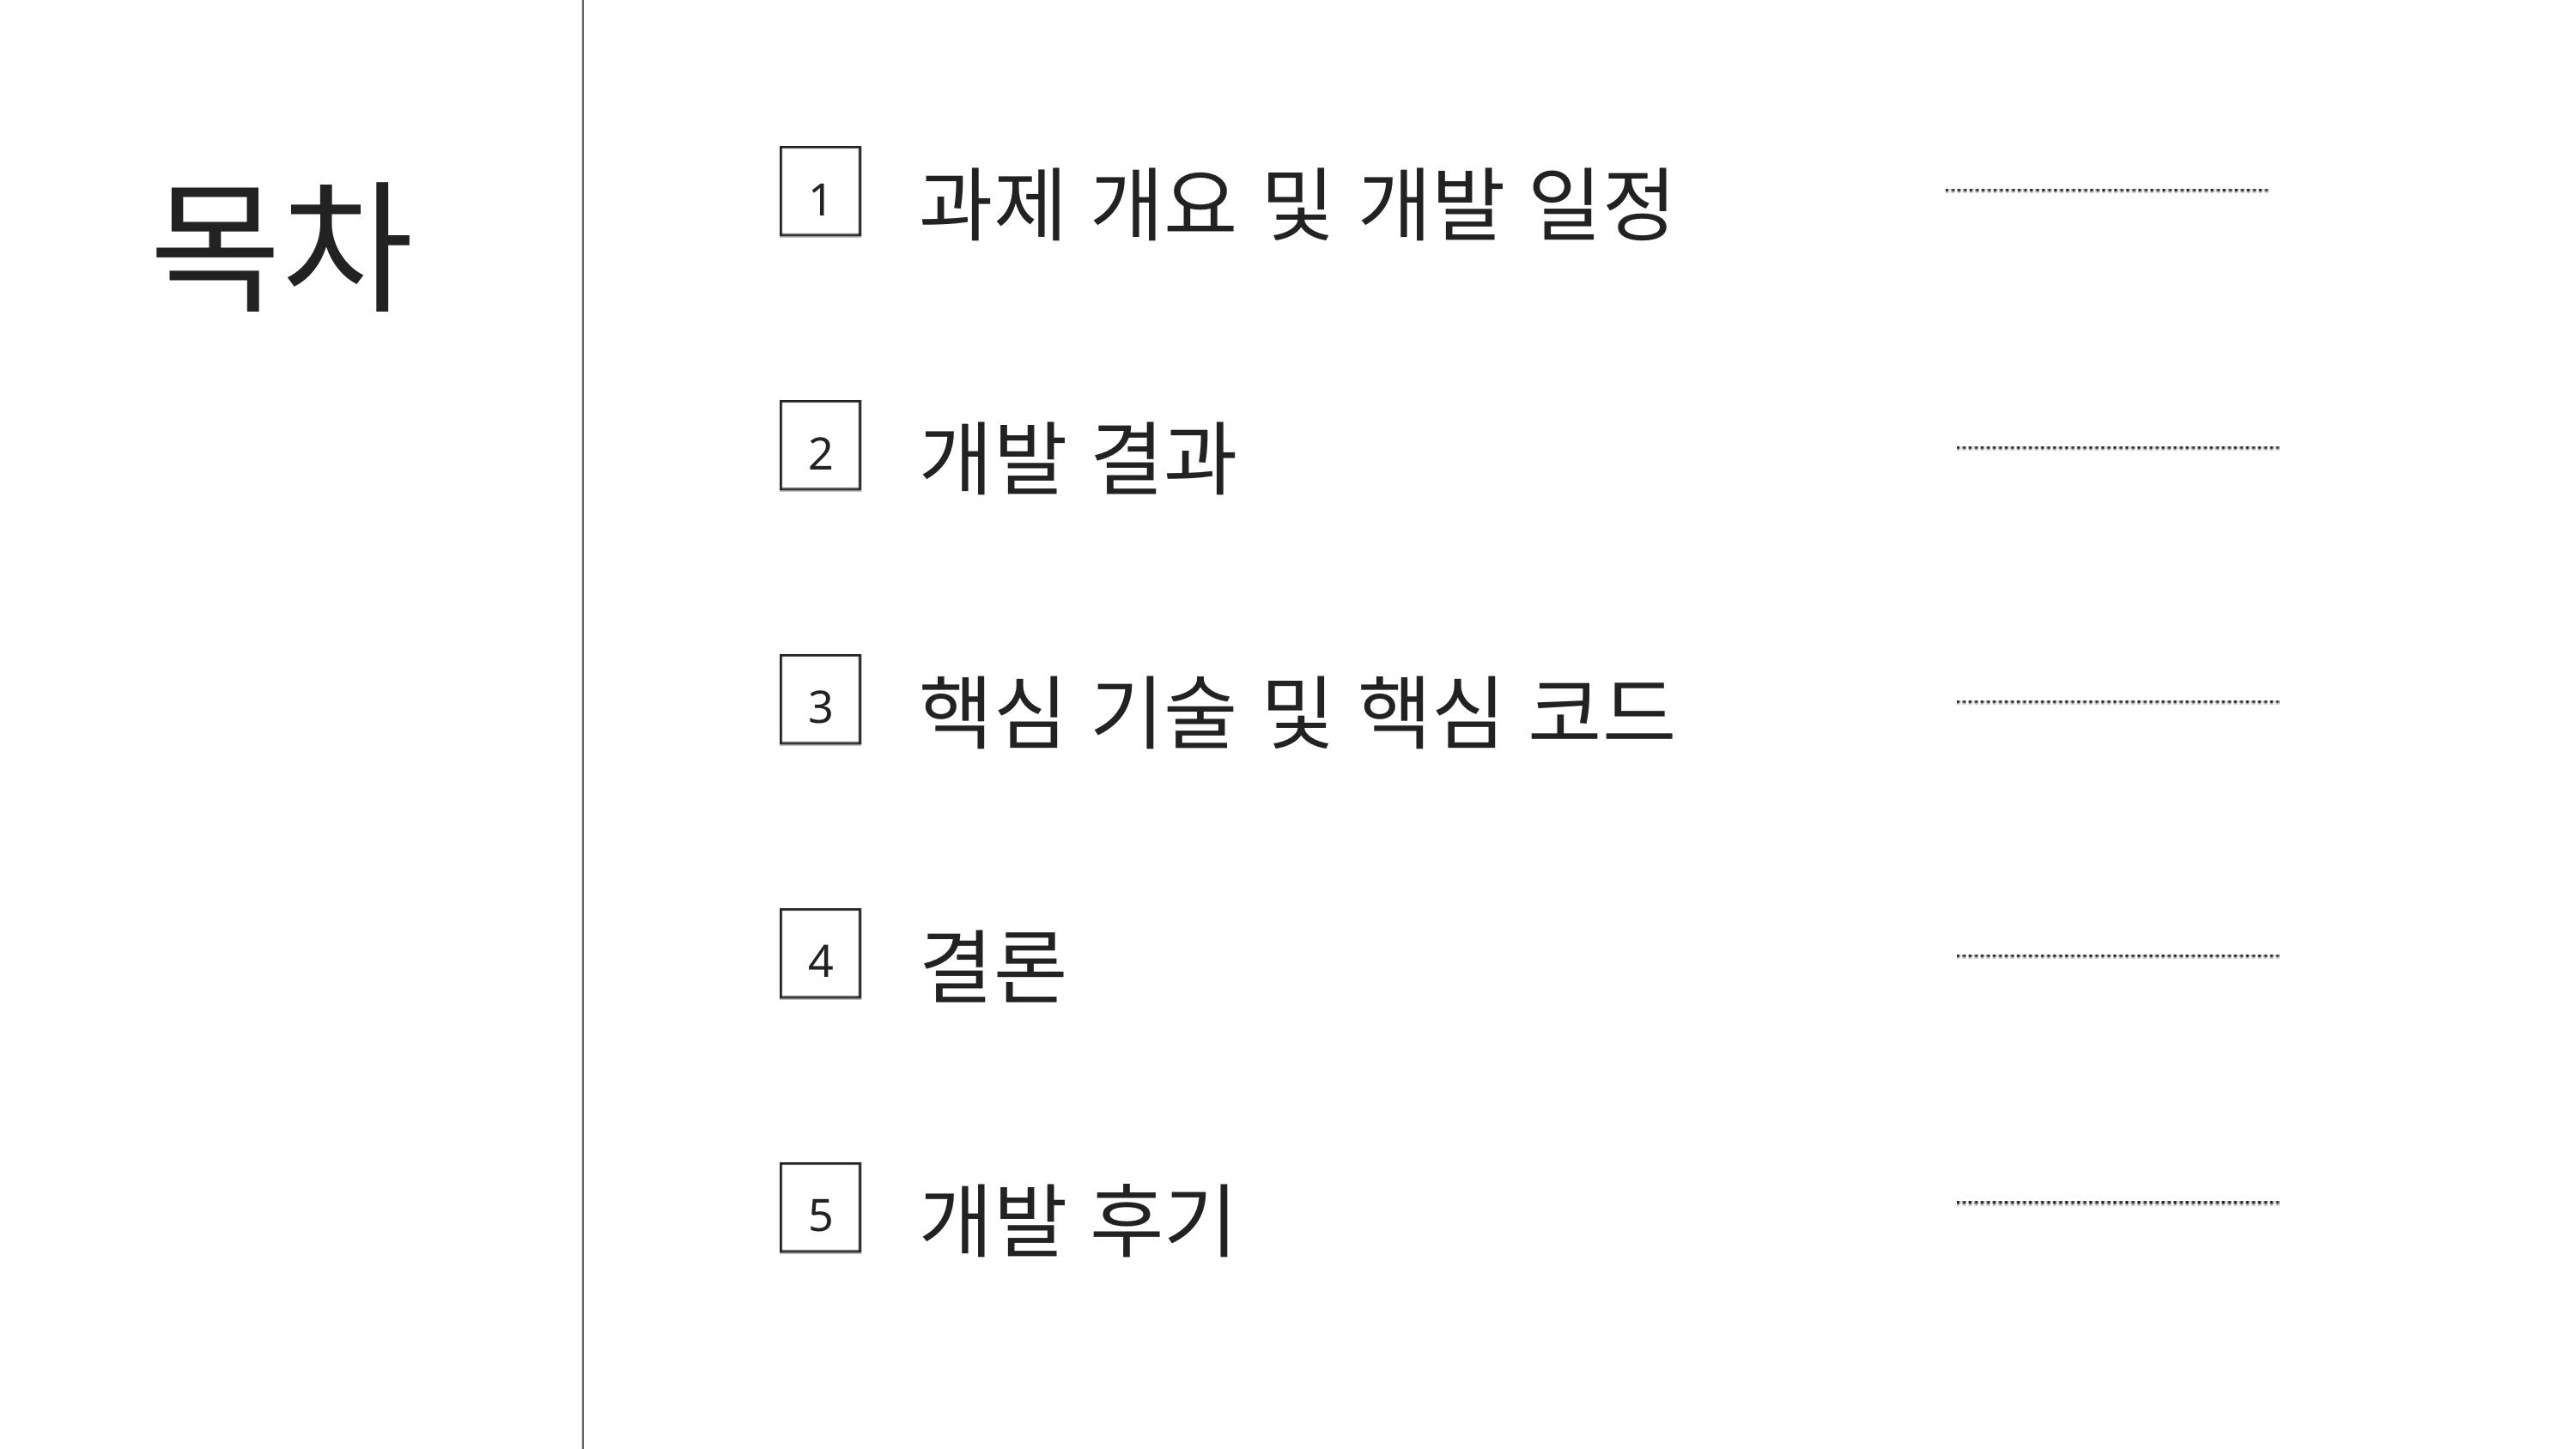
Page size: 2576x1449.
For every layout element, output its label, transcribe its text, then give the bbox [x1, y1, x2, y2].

picture [1946, 189, 2269, 194]
text_box 과제 개요 및 개발 일정 [919, 142, 2077, 256]
picture [1956, 446, 2280, 452]
text_box 결론 [919, 905, 2077, 1018]
picture [0, 353, 1334, 1449]
text_box 개발 후기 [919, 1159, 2077, 1272]
picture [1956, 1201, 2280, 1206]
picture [1956, 955, 2280, 959]
picture [780, 146, 863, 239]
picture [1956, 700, 2280, 706]
text_box 목차 [149, 152, 584, 353]
text_box 핵심 기술 및 핵심 코드 [919, 651, 2077, 764]
picture [780, 908, 863, 1000]
picture [780, 400, 863, 493]
text_box 개발 결과 [919, 397, 2077, 510]
picture [780, 1161, 863, 1254]
